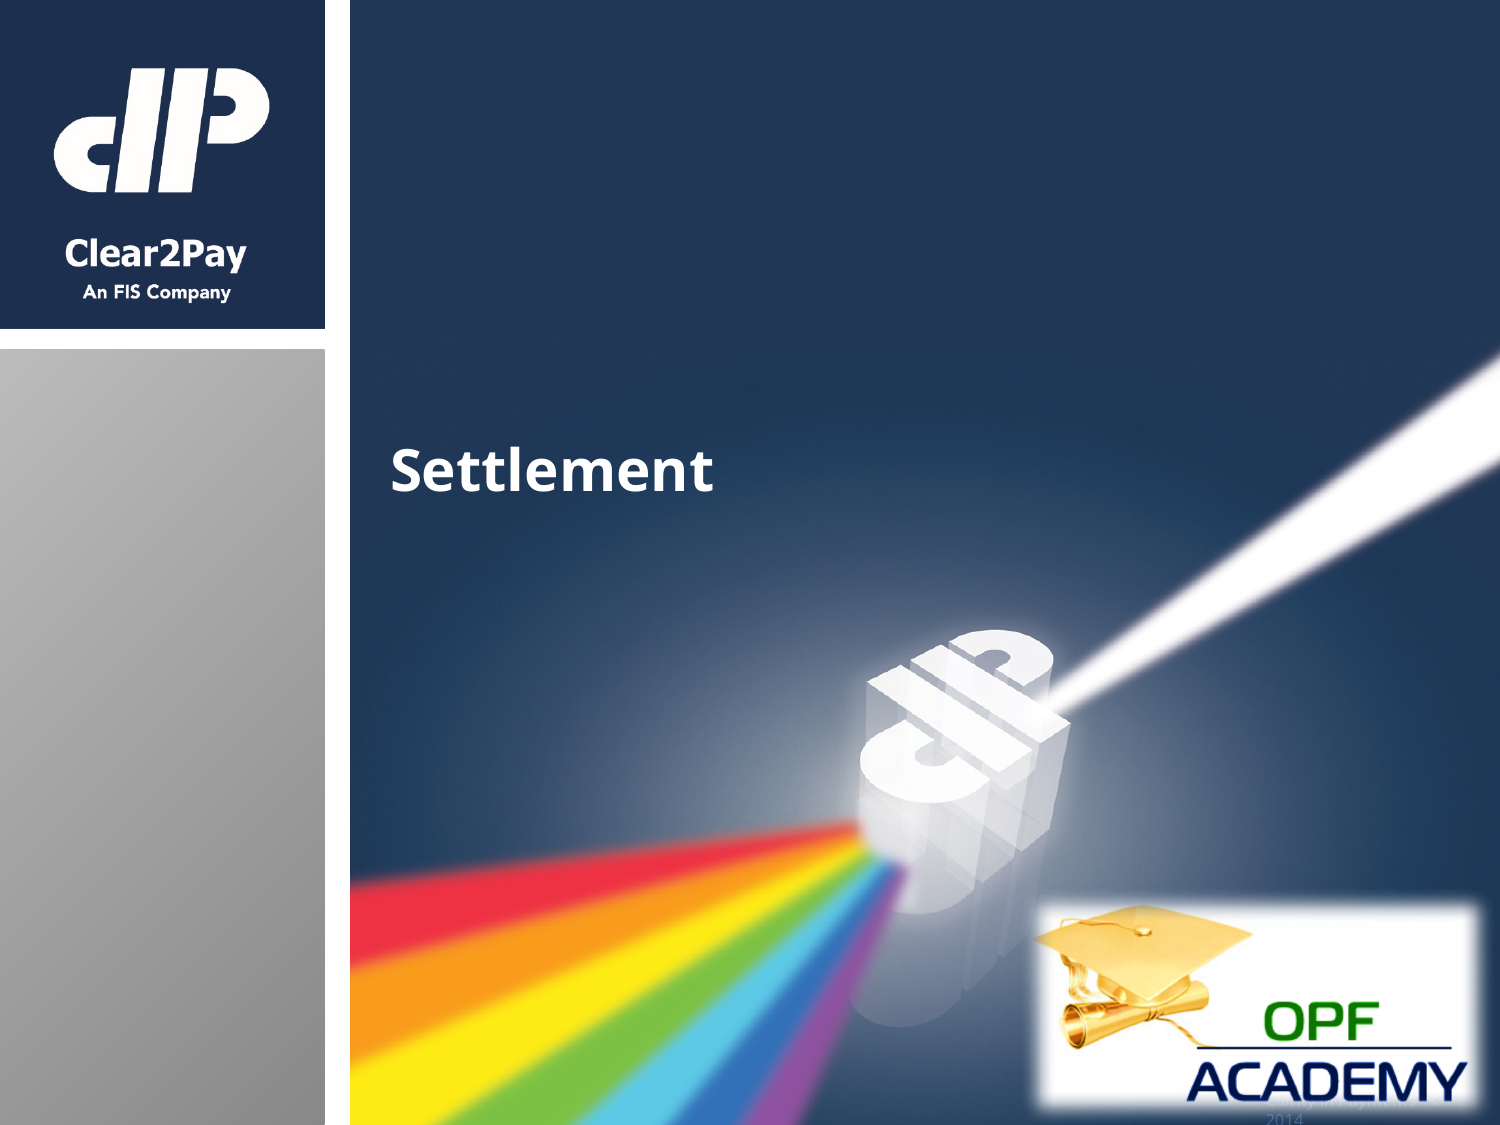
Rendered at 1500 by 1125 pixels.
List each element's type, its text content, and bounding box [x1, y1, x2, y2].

picture [350, 0, 1500, 1125]
picture [1276, 1115, 1281, 1125]
picture [0, 0, 325, 329]
title Settlement [375, 398, 1439, 582]
